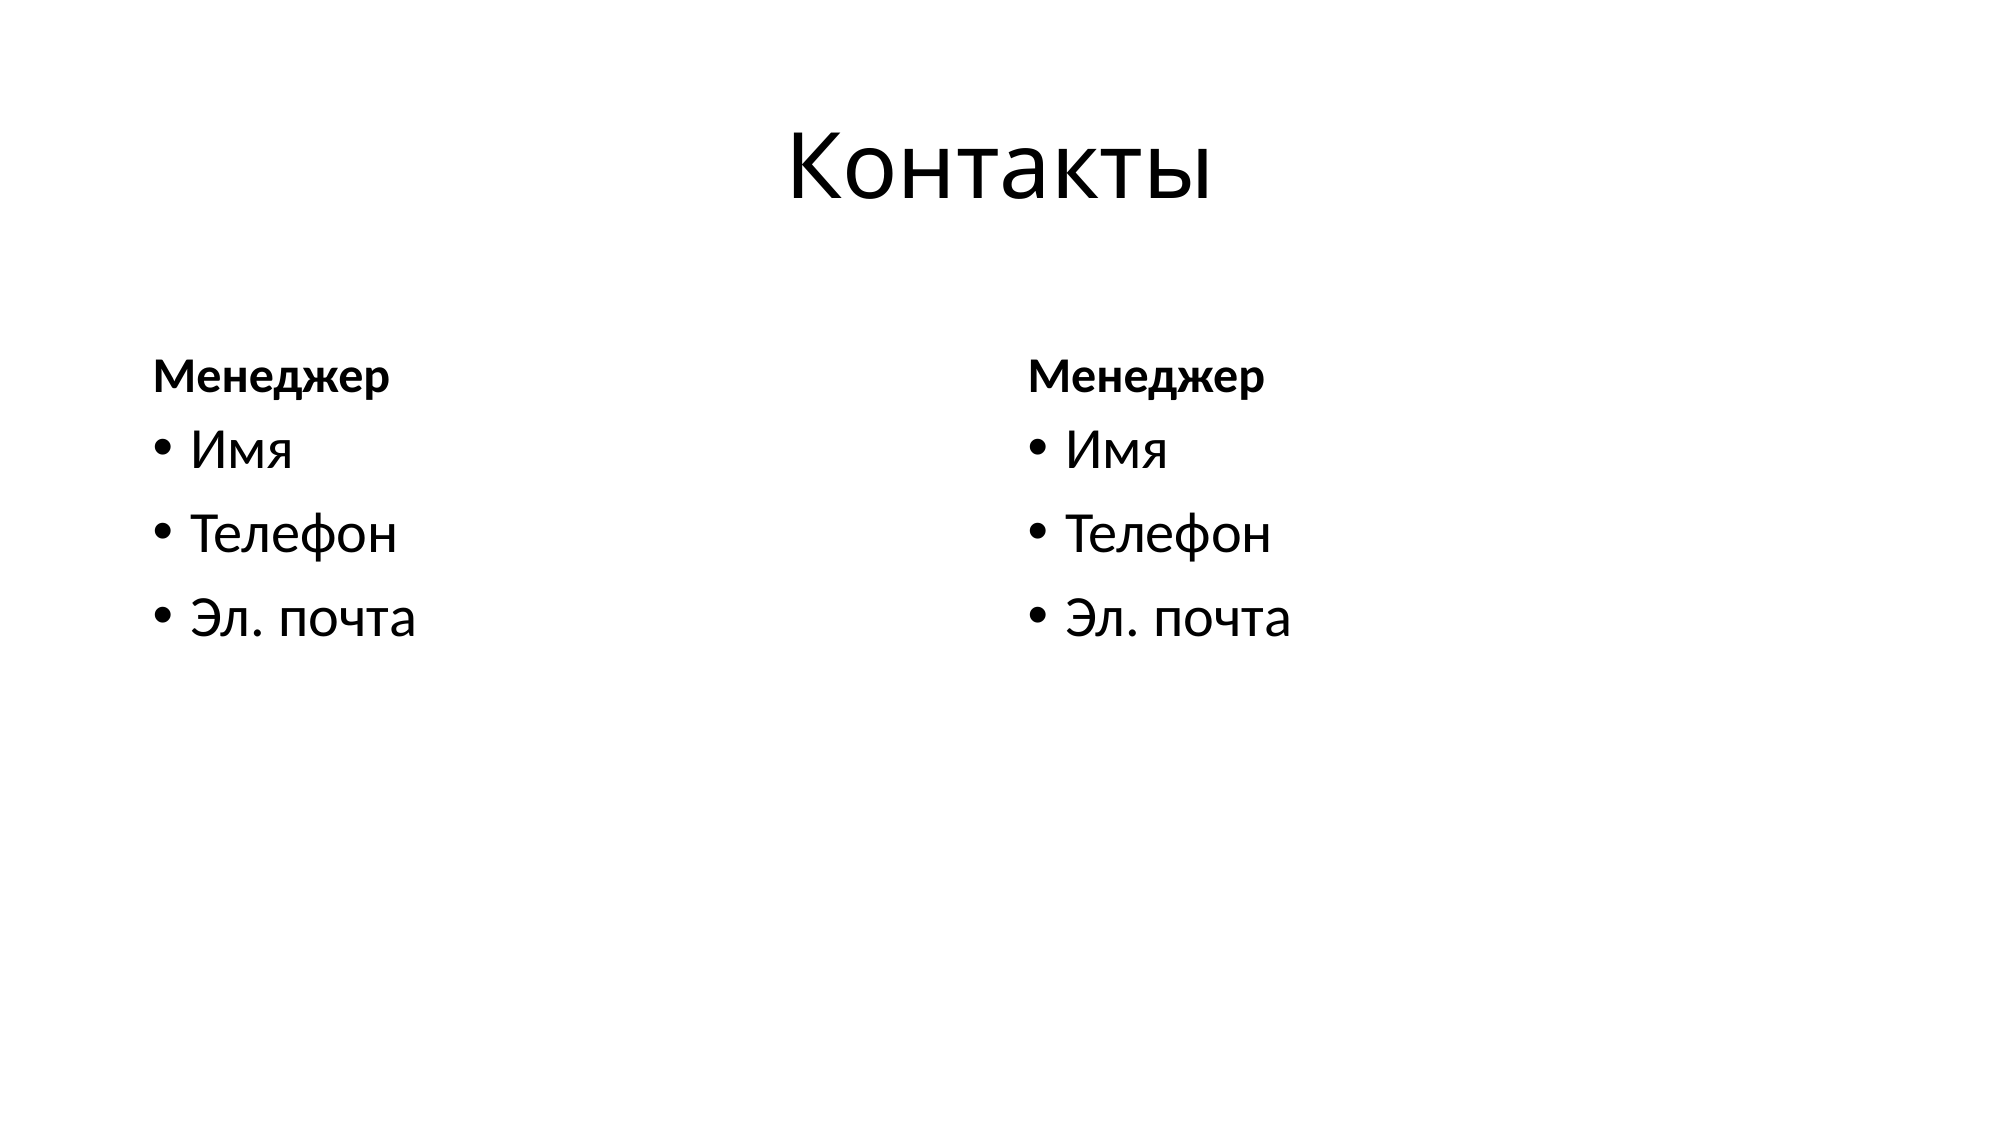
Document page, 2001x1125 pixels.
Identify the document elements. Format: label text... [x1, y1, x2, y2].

title Контакты [137, 59, 1863, 278]
list Имя Телефон Эл. почта [137, 410, 984, 1016]
list Менеджер [137, 275, 984, 410]
list Имя Телефон Эл. почта [1012, 410, 1863, 1016]
list Менеджер [1012, 275, 1863, 410]
